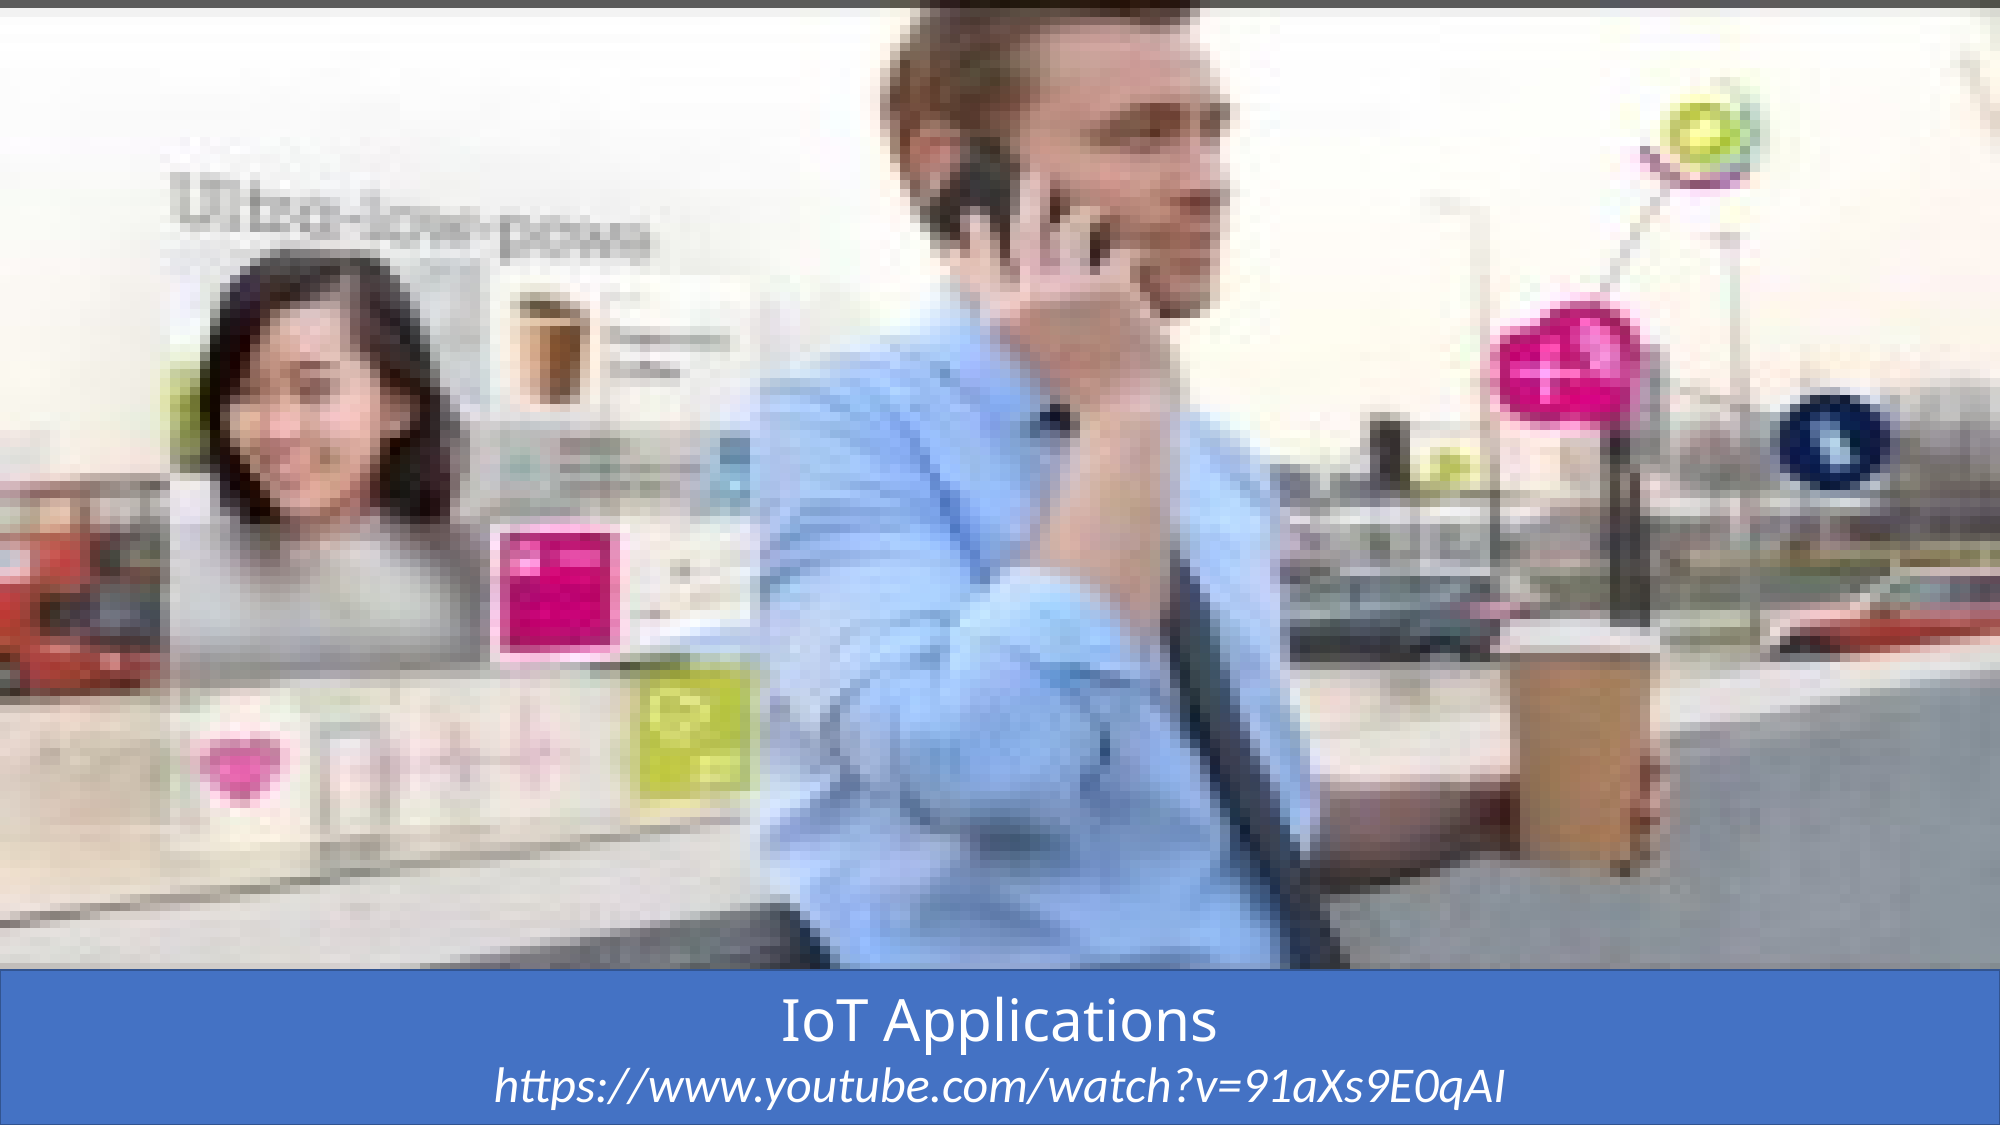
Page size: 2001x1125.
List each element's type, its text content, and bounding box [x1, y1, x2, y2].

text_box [0, 0, 2000, 973]
text_box IoT Applications https://www.youtube.com/watch?v=91aXs9E0qAI [0, 973, 2000, 1125]
